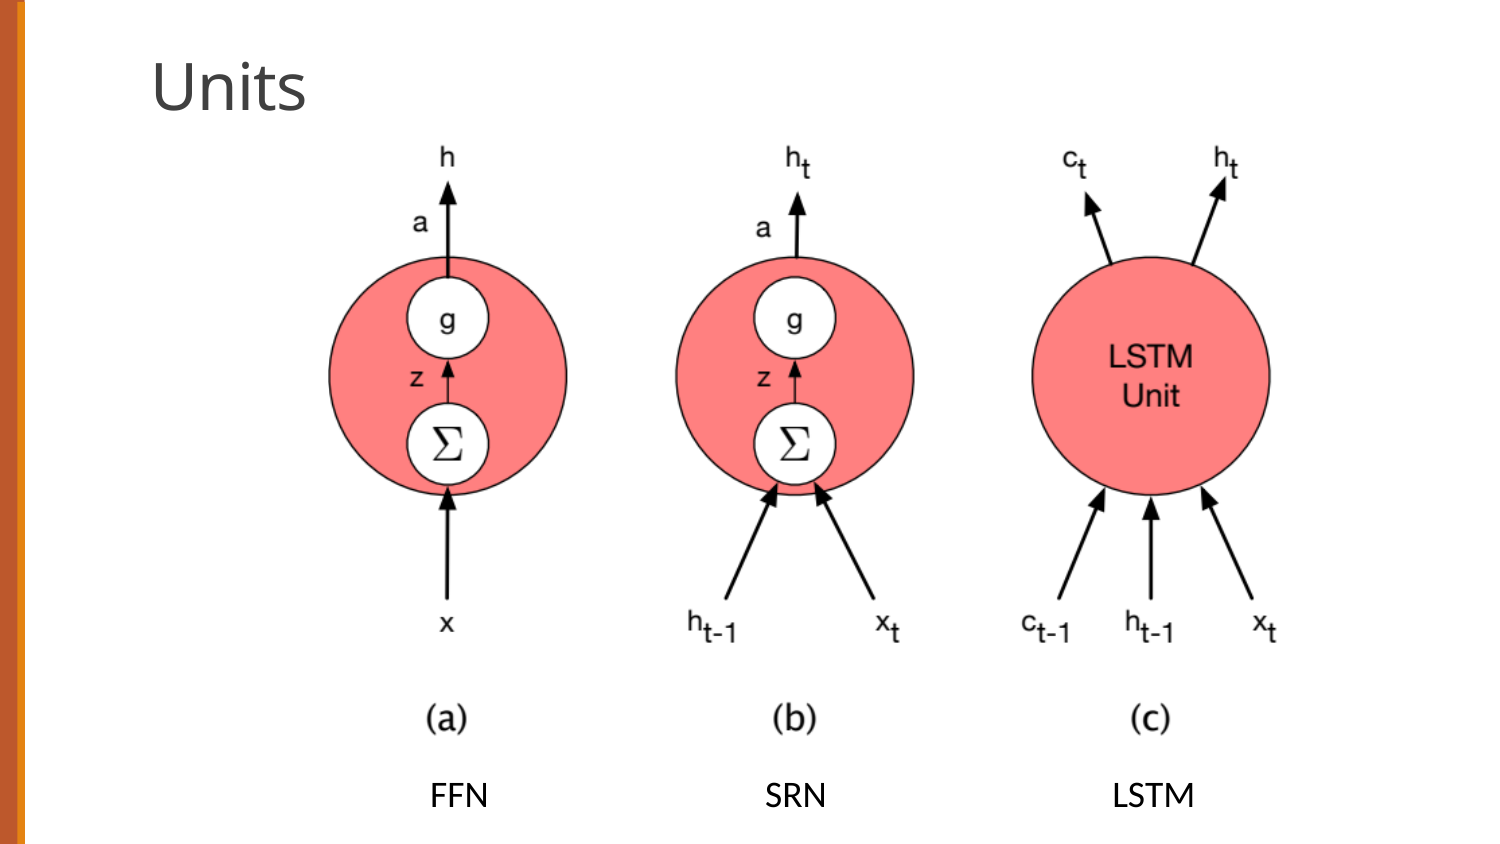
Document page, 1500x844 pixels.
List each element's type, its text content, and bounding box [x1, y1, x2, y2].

title Units [135, 19, 1373, 132]
text_box SRN [750, 762, 842, 823]
text_box LSTM [1097, 762, 1211, 823]
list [327, 132, 1284, 746]
text_box FFN [415, 762, 504, 823]
